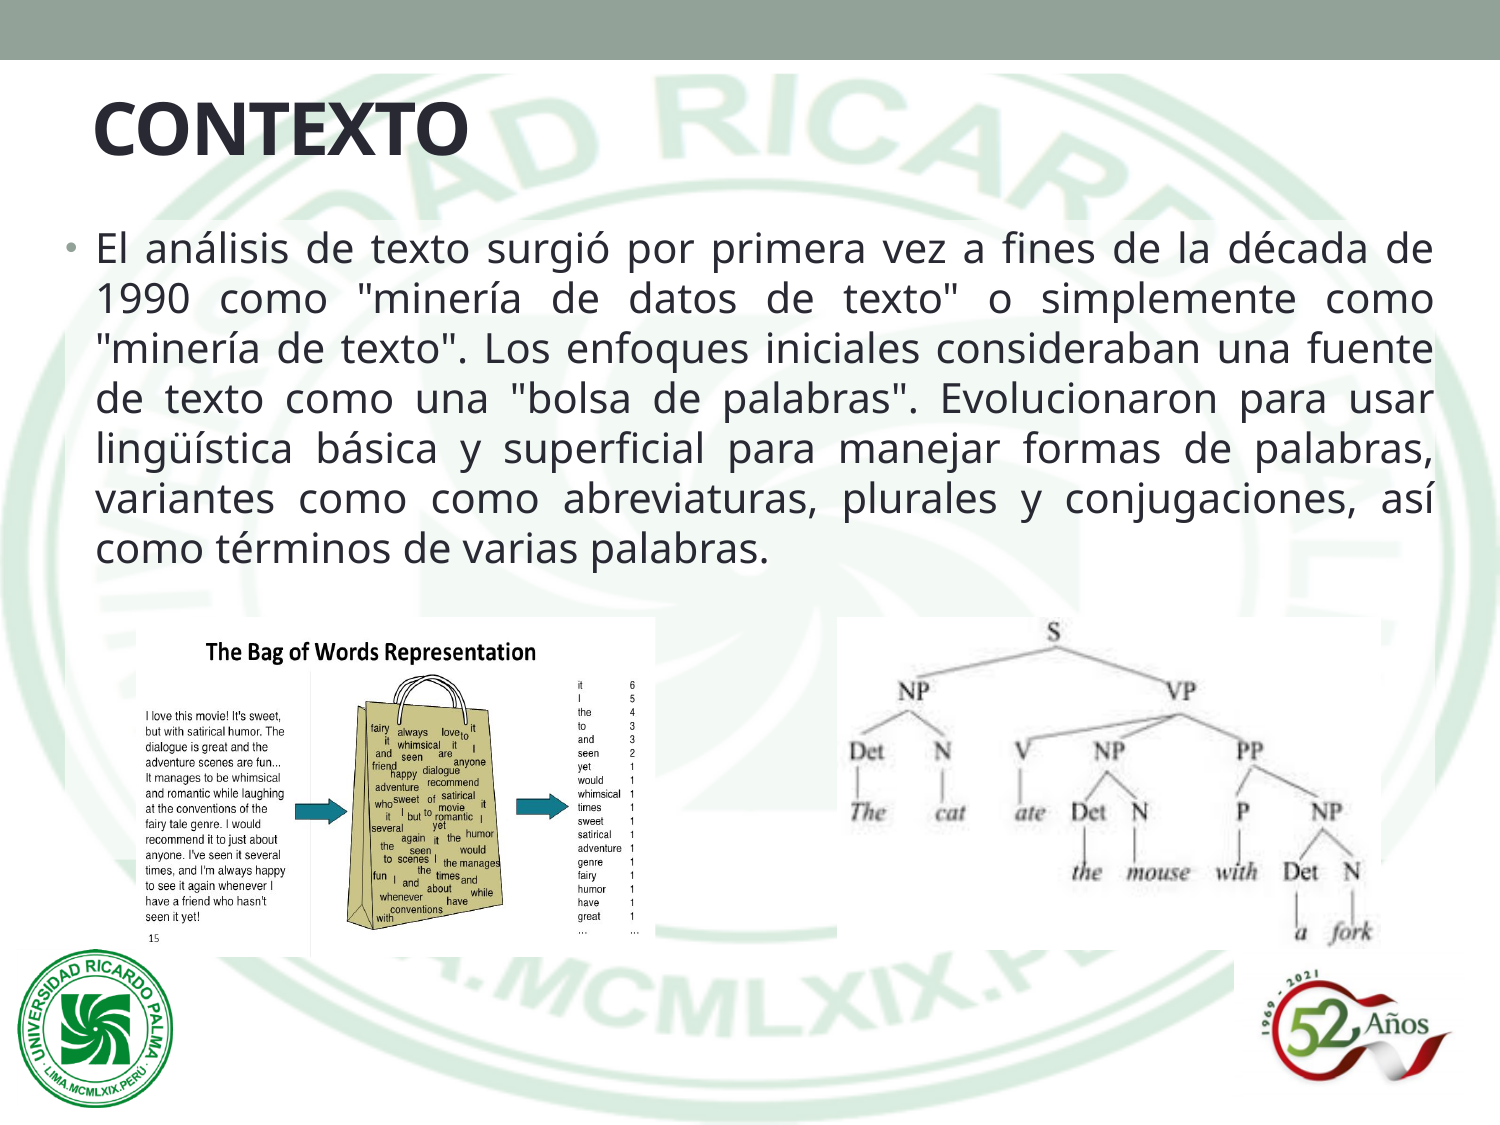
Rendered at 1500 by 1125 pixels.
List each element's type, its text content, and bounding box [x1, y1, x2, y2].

list El análisis de texto surgió por primera vez a fines de la década de 1990 como "minería de datos de texto" o simplemente como "minería de texto". Los enfoques iniciales consideraban una fuente de texto como una "bolsa de palabras". Evolucionaron para usar lingüística básica y superficial para manejar formas de palabras, variantes como como abreviaturas, plurales y conjugaciones, así como términos de varias palabras. [64, 219, 1436, 860]
title CONTEXTO [76, 74, 1255, 178]
picture [17, 617, 656, 1109]
picture [837, 617, 1465, 1106]
